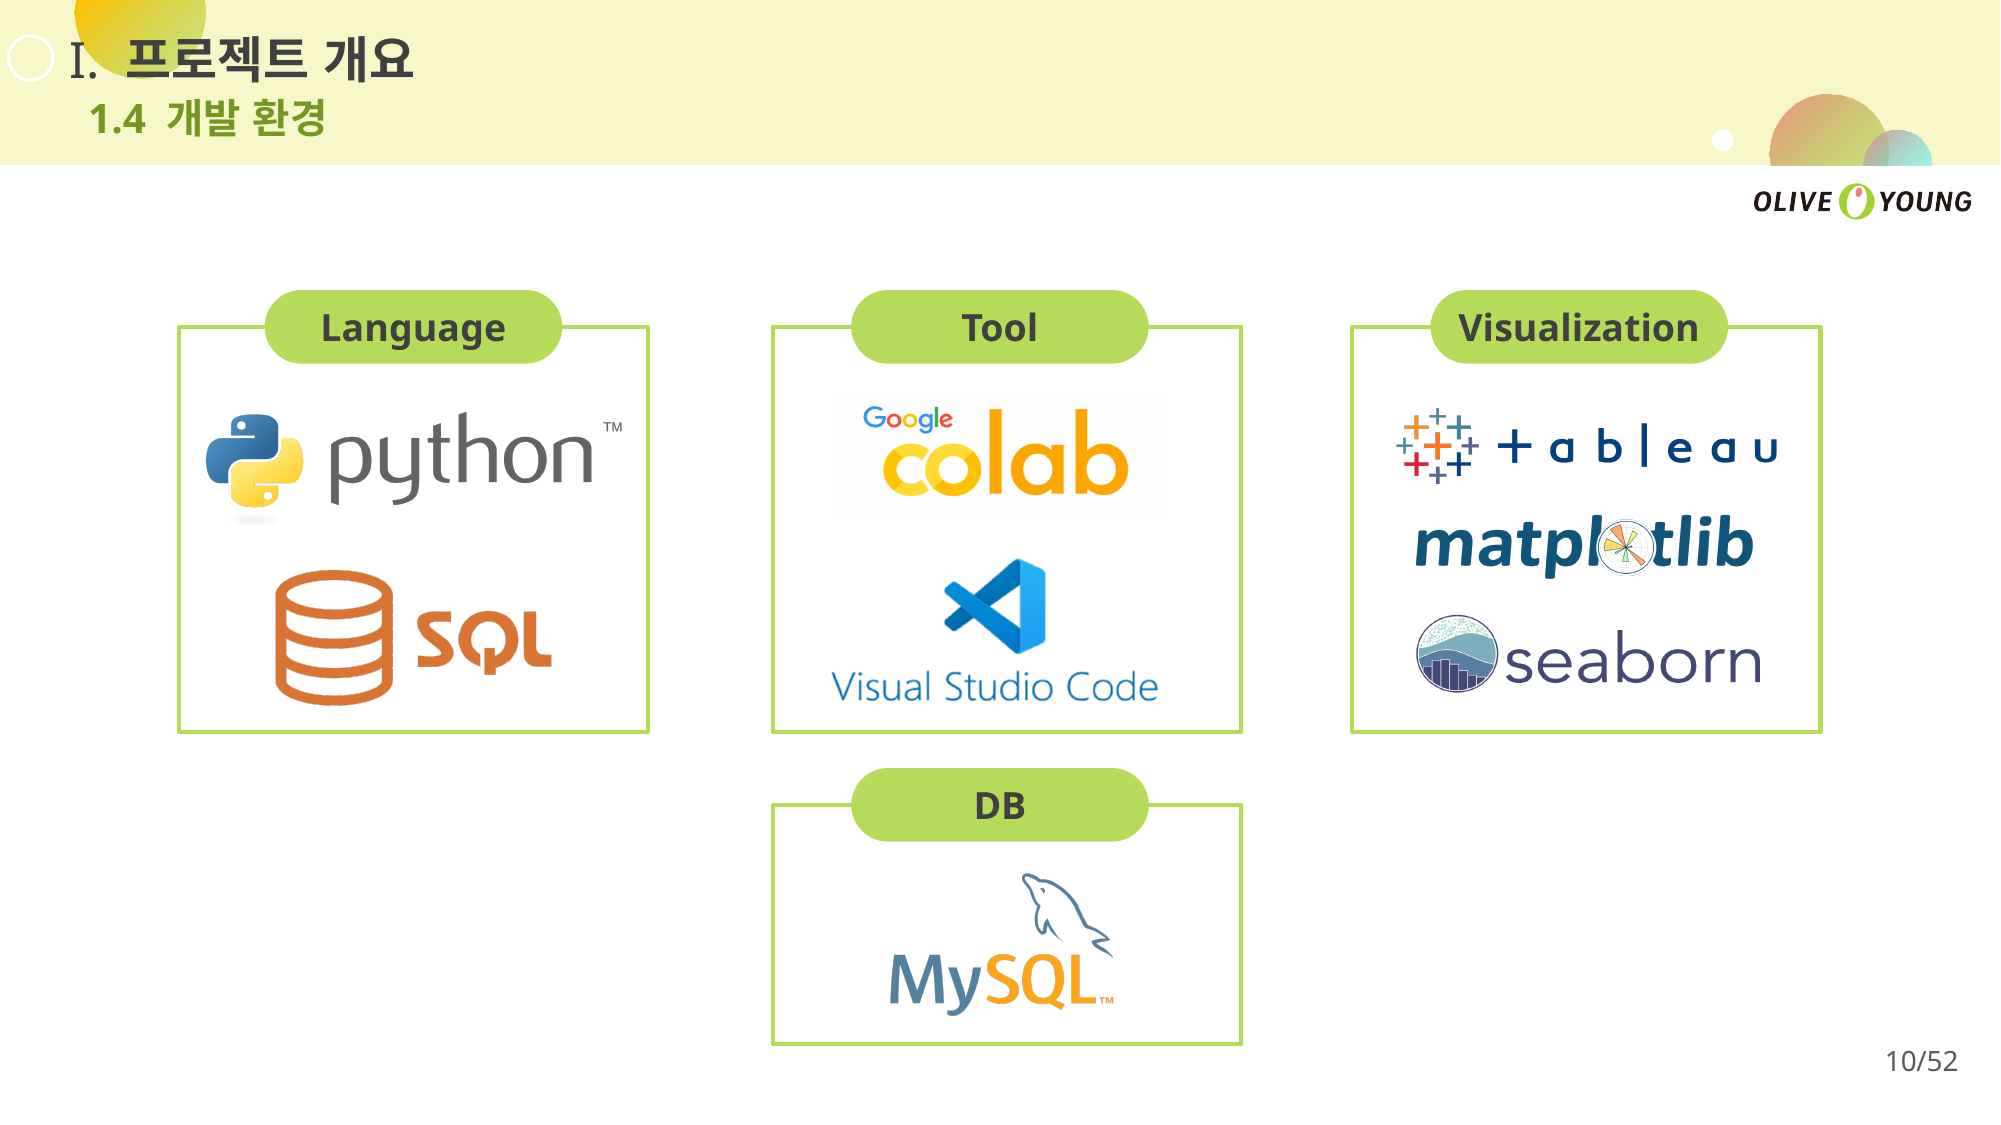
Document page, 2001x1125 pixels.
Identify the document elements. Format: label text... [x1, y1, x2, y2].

text_box DB [849, 765, 1151, 844]
picture [1408, 608, 1770, 706]
text_box [177, 325, 650, 734]
text_box [771, 803, 1243, 1046]
picture [817, 527, 1205, 733]
text_box 1.4 개발 환경 [68, 72, 773, 147]
text_box Language [262, 287, 565, 366]
picture [867, 865, 1133, 1021]
picture [1401, 503, 1772, 588]
picture [834, 390, 1166, 519]
slide_number 10/52 [1828, 1019, 1974, 1106]
text_box Visualization [1428, 287, 1731, 366]
text_box Tool [849, 287, 1151, 366]
text_box I. 프로젝트 개요 [41, 8, 462, 105]
text_box [771, 325, 1243, 734]
text_box [1350, 325, 1823, 734]
picture [1744, 174, 1983, 228]
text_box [831, 393, 1166, 527]
picture [201, 409, 626, 529]
picture [256, 569, 571, 709]
picture [1393, 390, 1779, 499]
